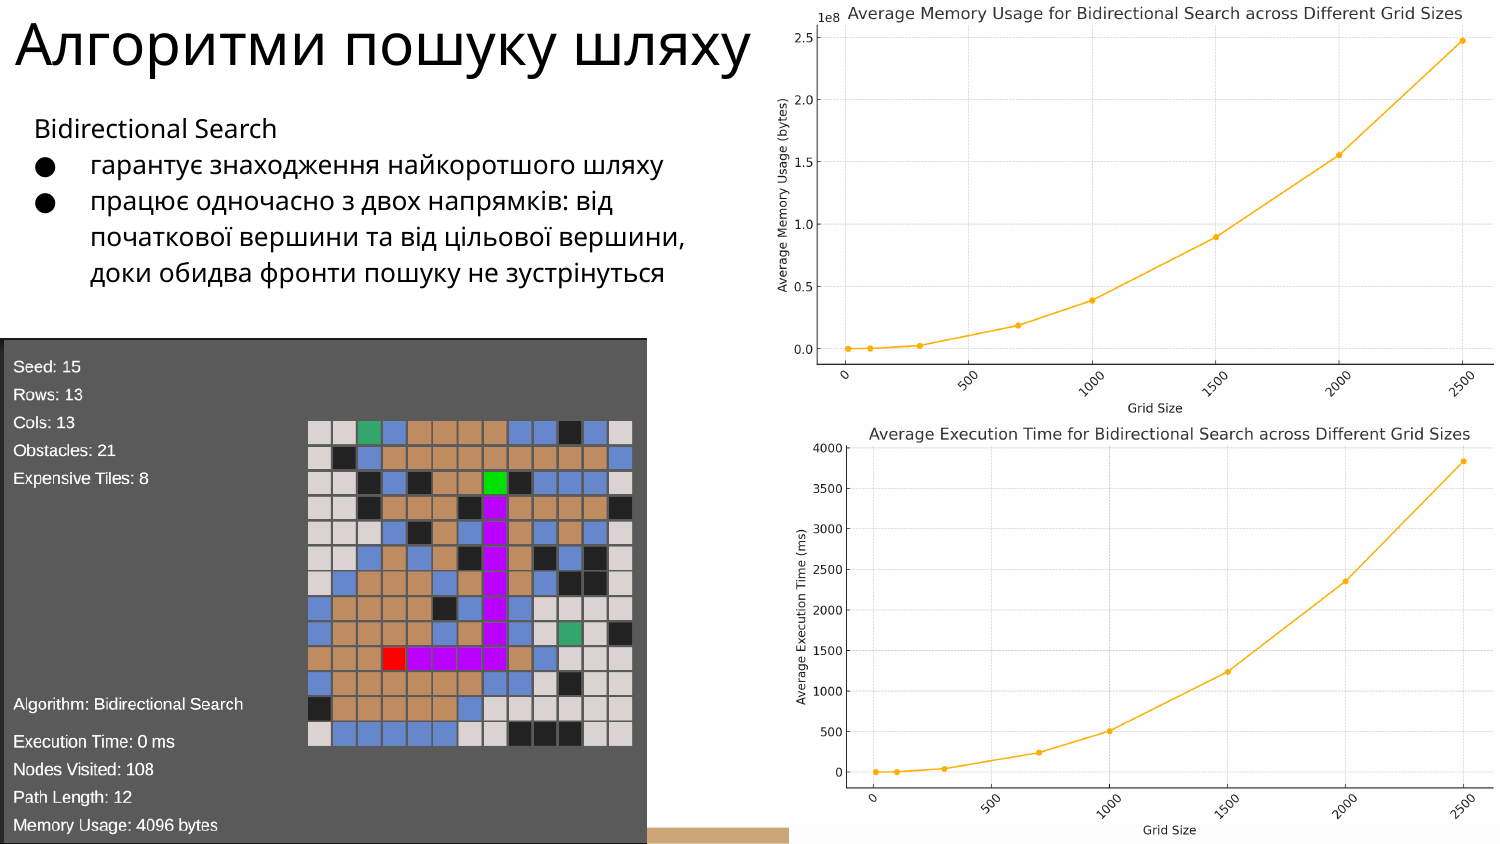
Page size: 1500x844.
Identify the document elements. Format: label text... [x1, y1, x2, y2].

picture [770, 0, 1500, 844]
list Bidirectional Search гарантує знаходження найкоротшого шляху працює одночасно з двох напрямків: від початкової вершини та від цільової вершини, доки обидва фронти пошуку не зустрінуться [0, 92, 711, 339]
title Алгоритми пошуку шляху [0, 0, 768, 93]
picture [0, 338, 647, 844]
